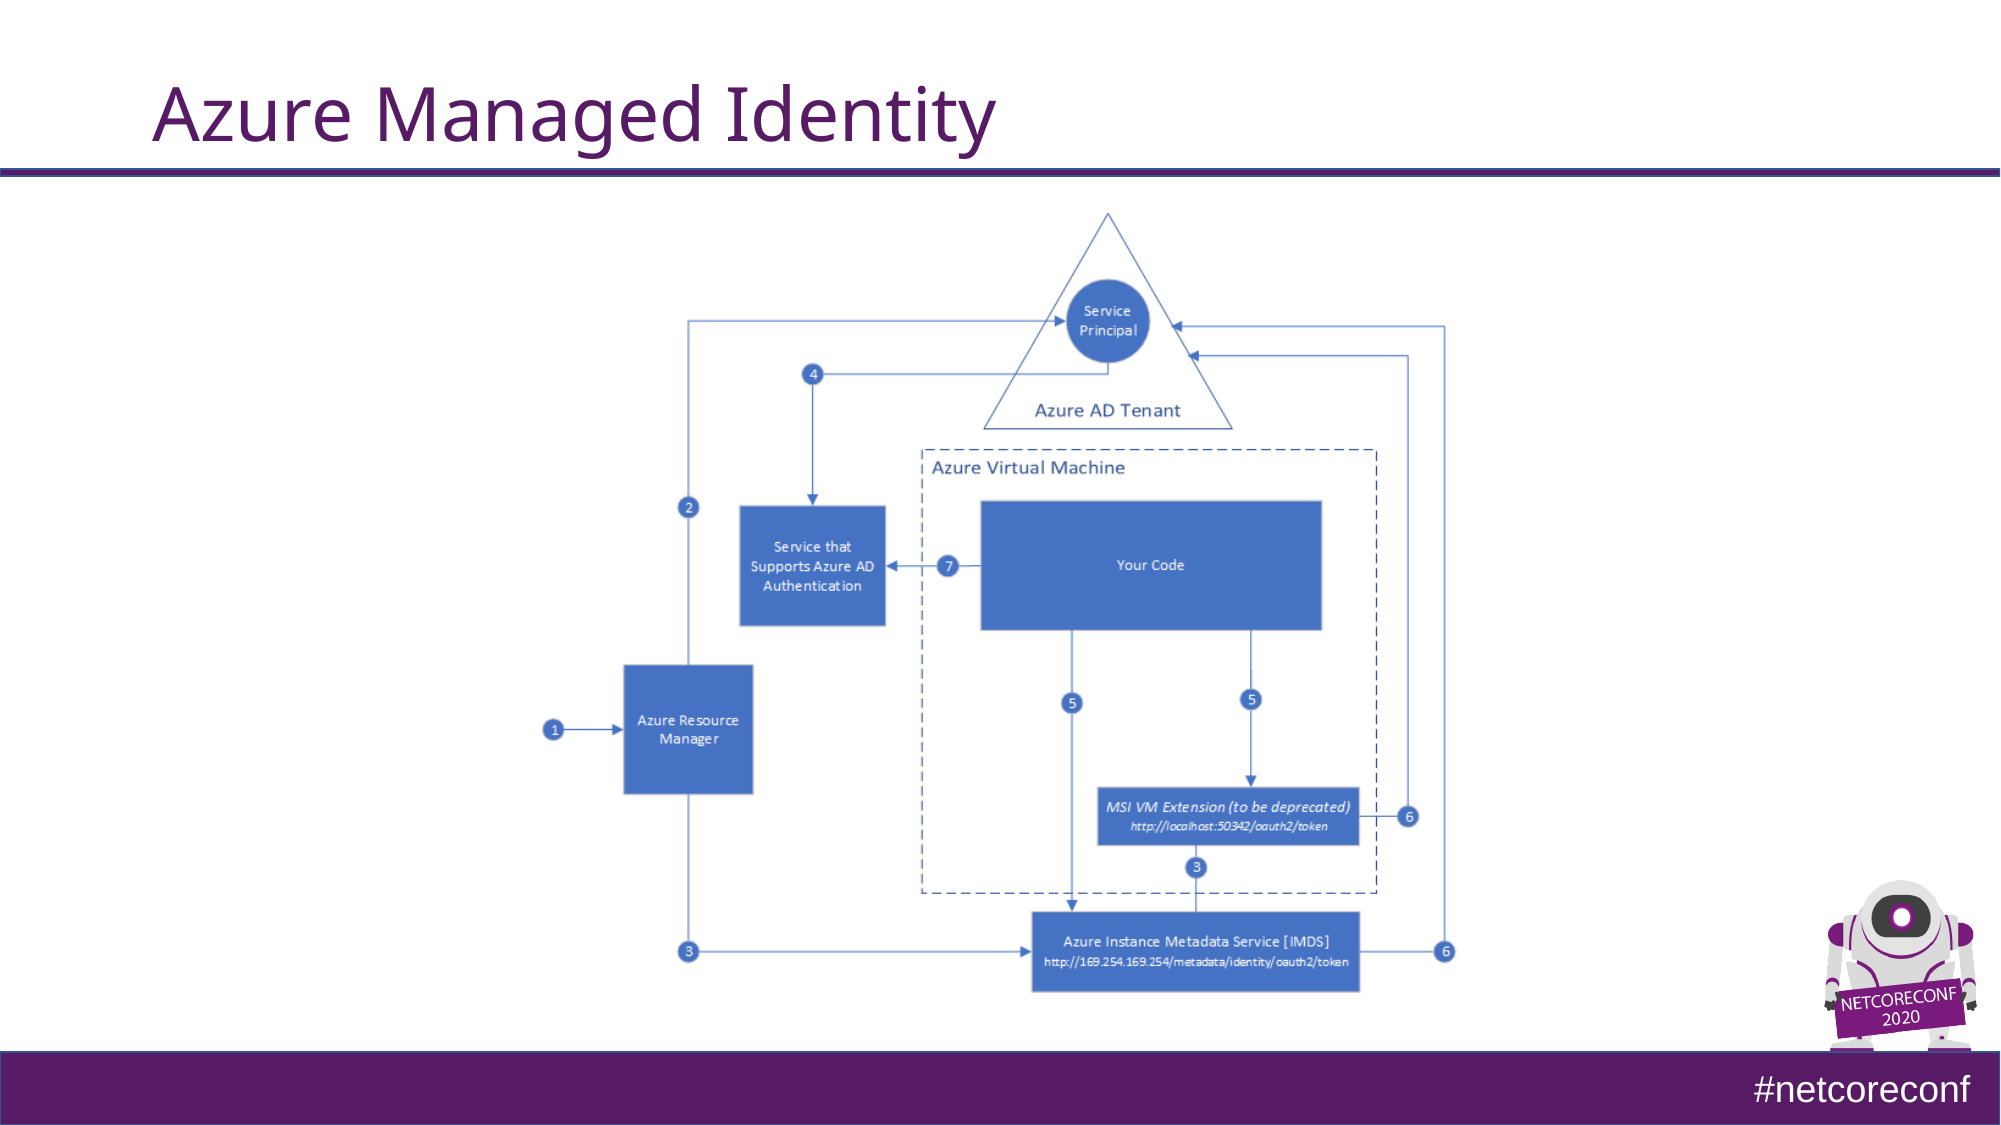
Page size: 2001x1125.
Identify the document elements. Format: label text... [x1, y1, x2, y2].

picture [541, 212, 1459, 993]
title Azure Managed Identity [137, 20, 1863, 213]
picture [1824, 880, 1977, 1051]
